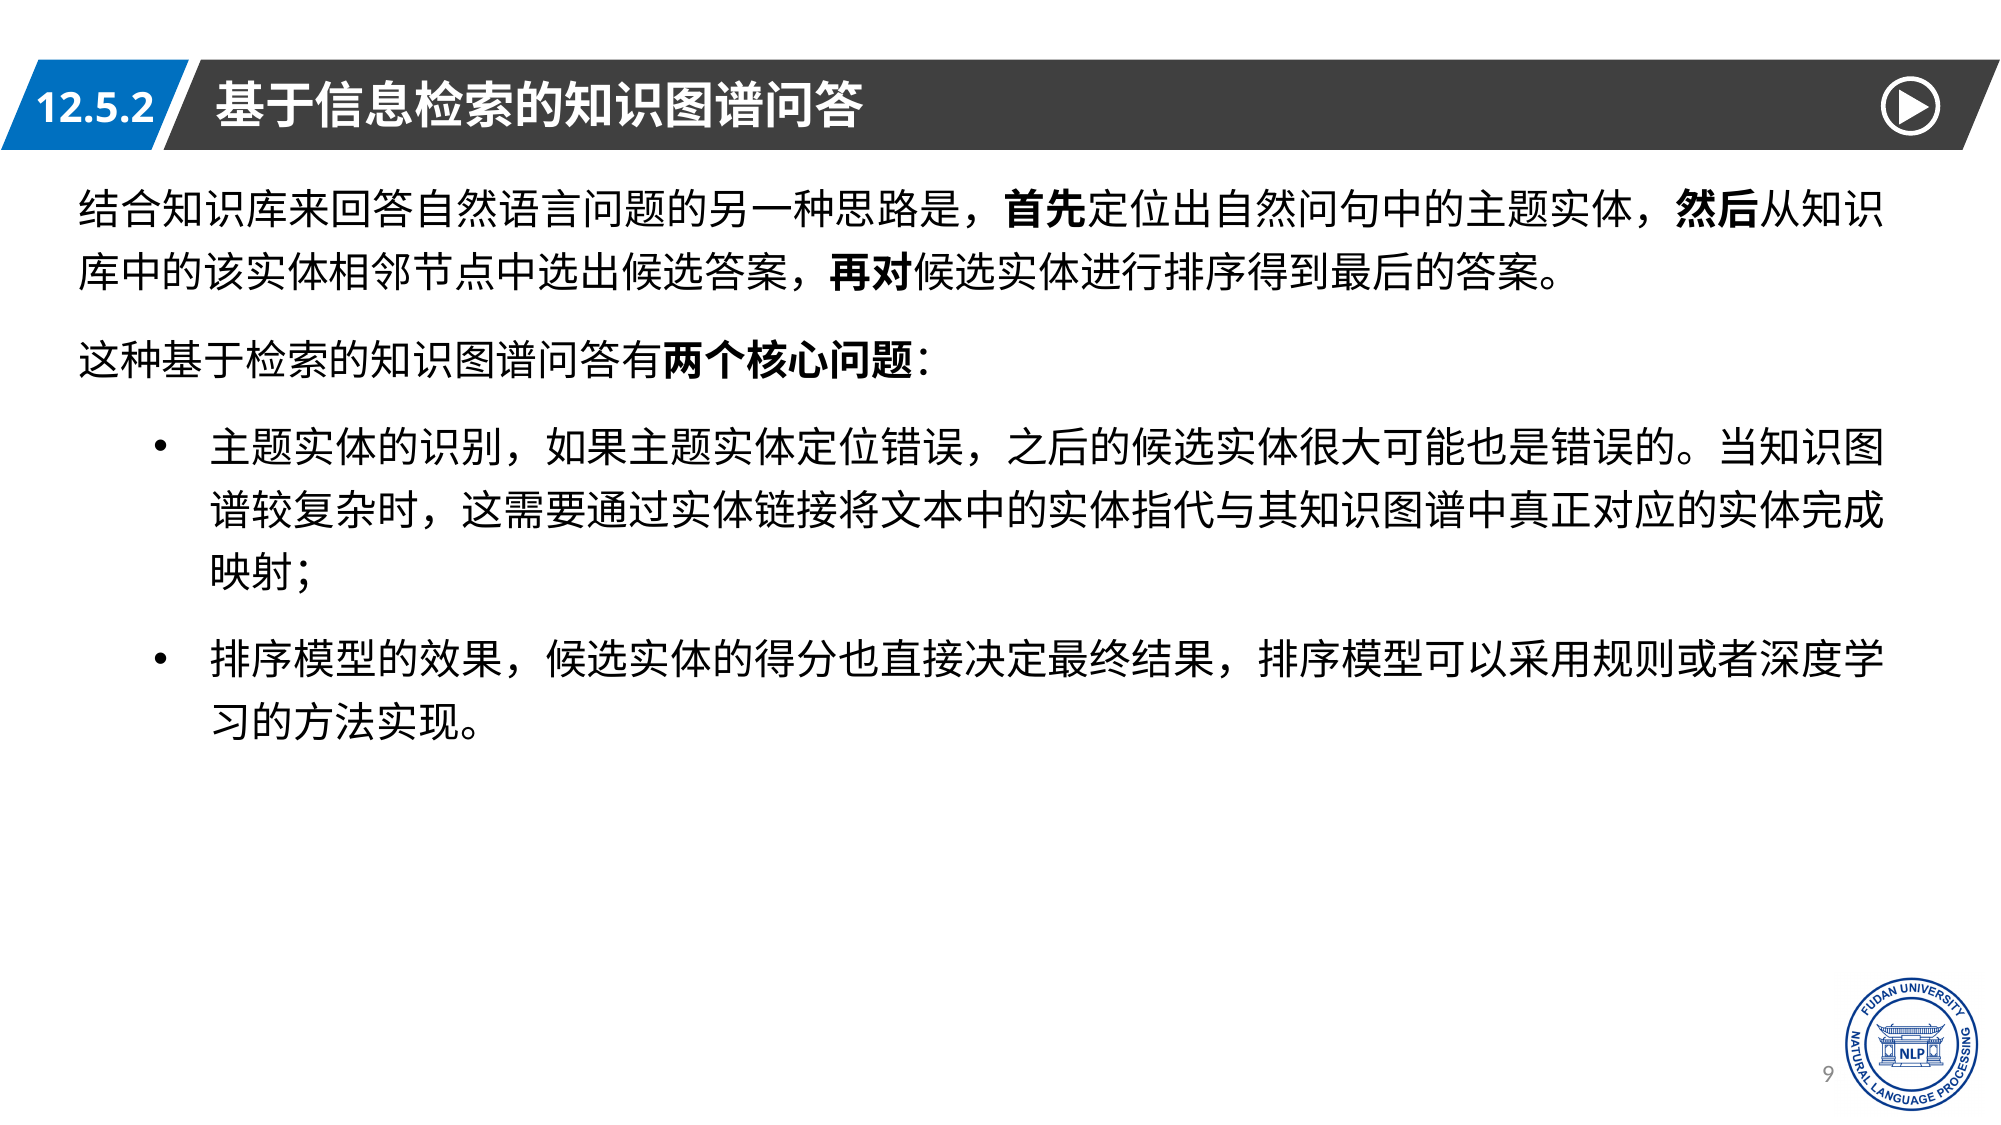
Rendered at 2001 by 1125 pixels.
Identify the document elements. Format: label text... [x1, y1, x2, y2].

text_box [163, 59, 2000, 150]
text_box [1, 121, 157, 150]
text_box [1883, 78, 1939, 134]
text_box 基于信息检索的知识图谱问答 [200, 66, 880, 142]
picture [1834, 972, 1985, 1117]
text_box 结合知识库来回答自然语言问题的另一种思路是，首先定位出自然问句中的主题实体，然后从知识库中的该实体相邻节点中选出候选答案，再对候选实体进行排序得到最后的答案。 这种基于检索的知识图谱问答有两个核心问题： 主题实体的识别，如果主题实体定位错误，之后的候选实体很大可能也是错误的。当知识图谱较复杂时，这需要通过实体链接将文本中的实体指代与其知识图谱中真正对应的实体完成映射； 排序模型的效果，候选实体的得分也直接决定最终结果，排序模型可以采用规则或者深度学习的方法实现。 [63, 163, 1900, 754]
slide_number 95 [1412, 1042, 1863, 1103]
text_box 12.5.2 [13, 73, 177, 138]
text_box [32, 59, 189, 89]
